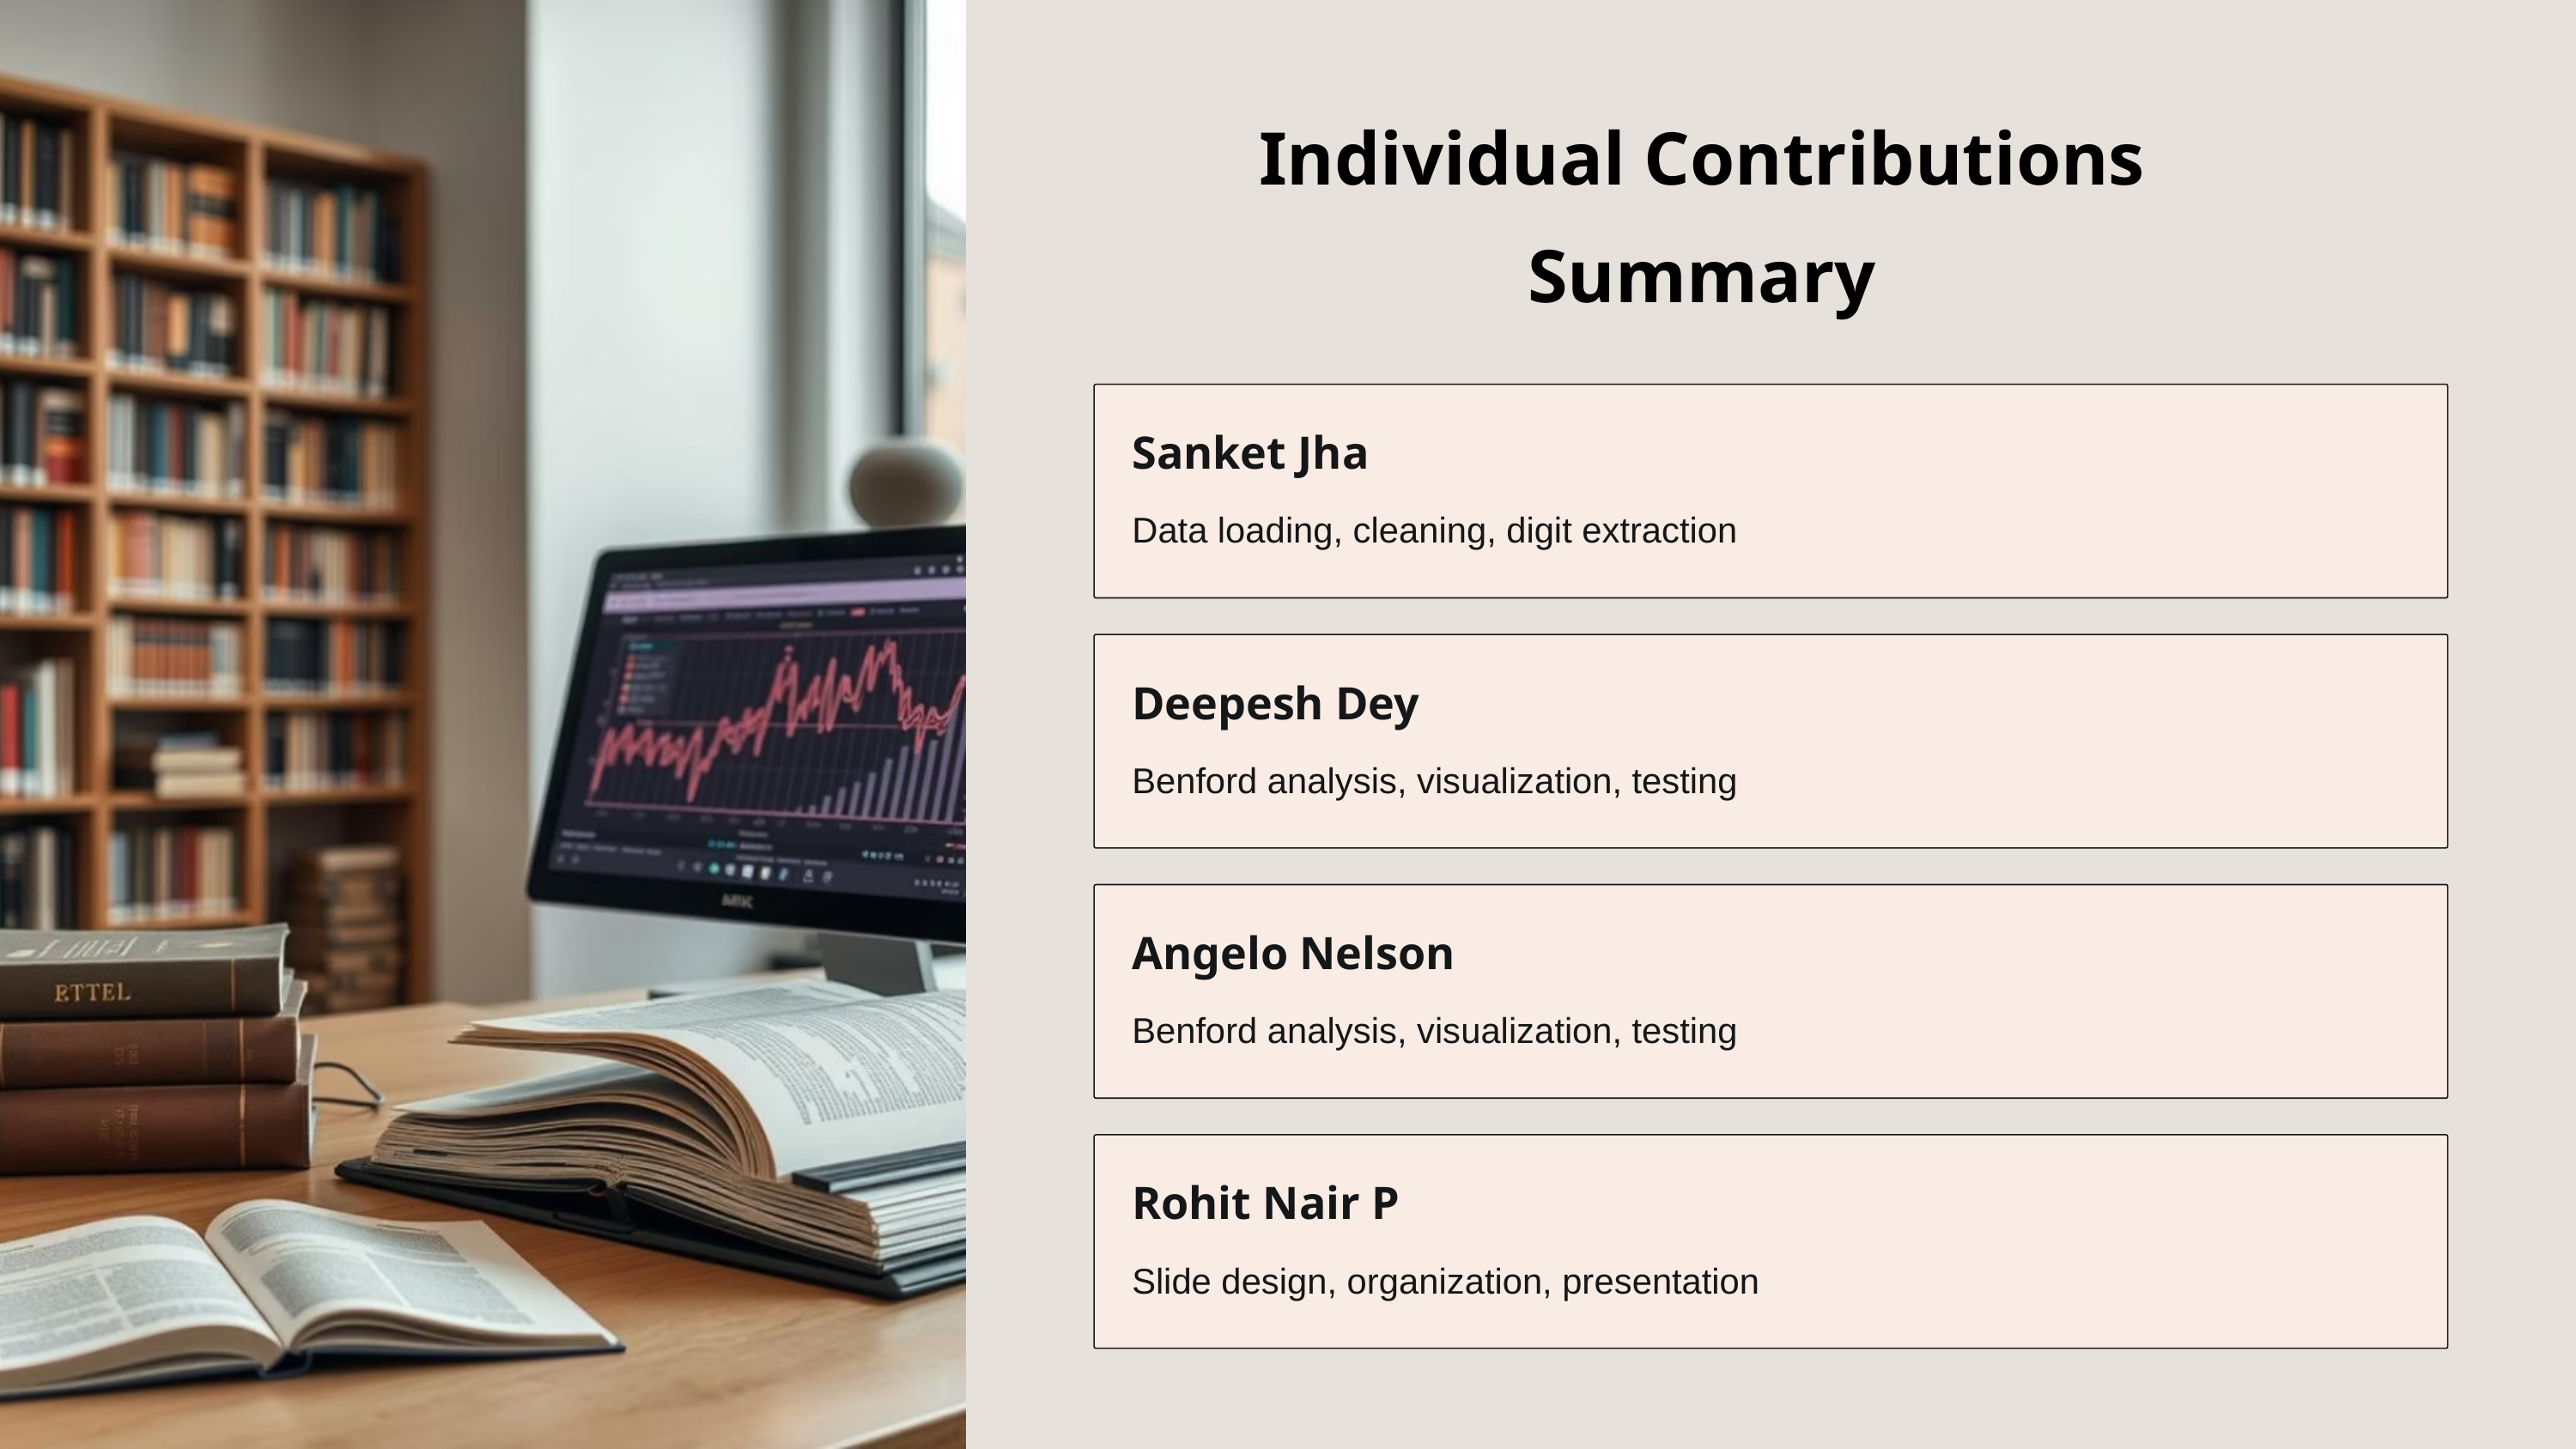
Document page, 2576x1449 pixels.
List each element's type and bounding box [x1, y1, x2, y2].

text_box [1132, 1172, 1590, 1243]
text_box [1093, 634, 2449, 849]
text_box [1093, 1133, 2449, 1349]
text_box [1093, 383, 2449, 599]
text_box [1132, 1001, 2410, 1061]
text_box [1093, 883, 2449, 1100]
text_box [1132, 500, 2410, 561]
text_box [1132, 922, 1590, 993]
text_box [1132, 421, 1590, 493]
text_box [0, 0, 2576, 1449]
text_box [1132, 672, 1590, 743]
text_box [1132, 751, 2410, 810]
text_box [1132, 1251, 2410, 1311]
